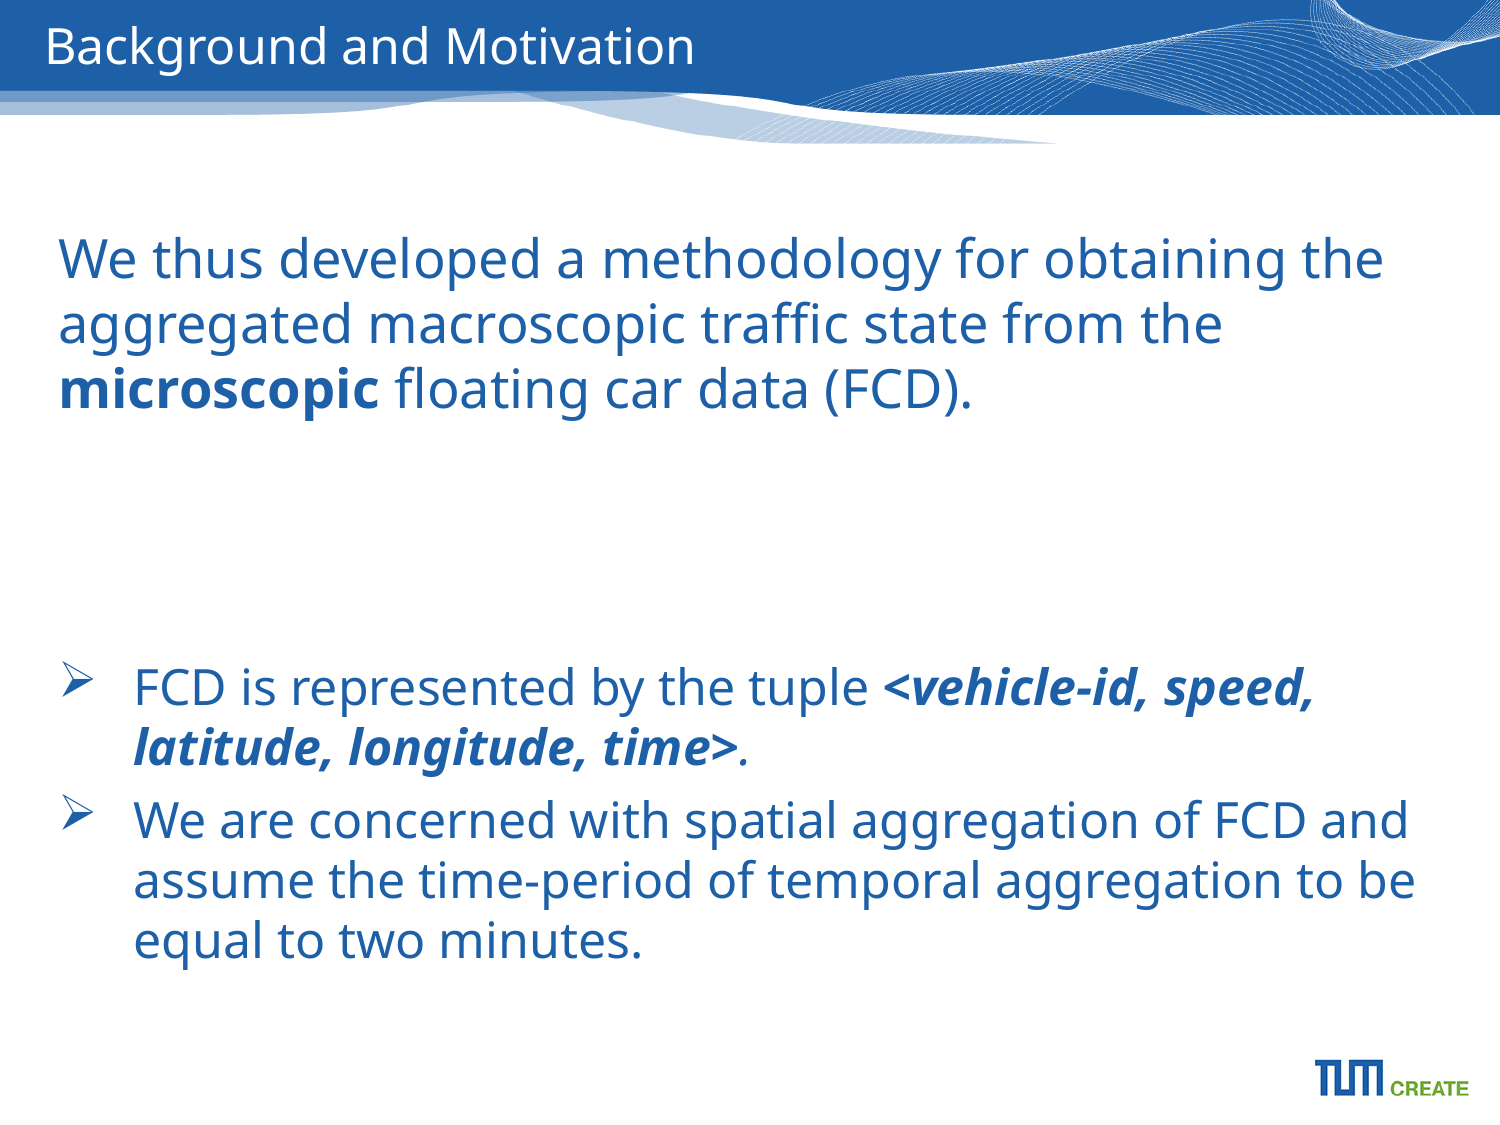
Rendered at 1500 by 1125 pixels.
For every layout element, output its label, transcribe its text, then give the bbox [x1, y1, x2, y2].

text_box FCD is represented by the tuple <vehicle-id, speed, latitude, longitude, time>. We are concerned with spatial aggregation of FCD and assume the time-period of temporal aggregation to be equal to two minutes. [43, 648, 1457, 976]
title Background and Motivation [29, 7, 1380, 79]
text_box We thus developed a methodology for obtaining the aggregated macroscopic traffic state from the microscopic floating car data (FCD). [43, 217, 1457, 428]
picture [0, 0, 1500, 1125]
